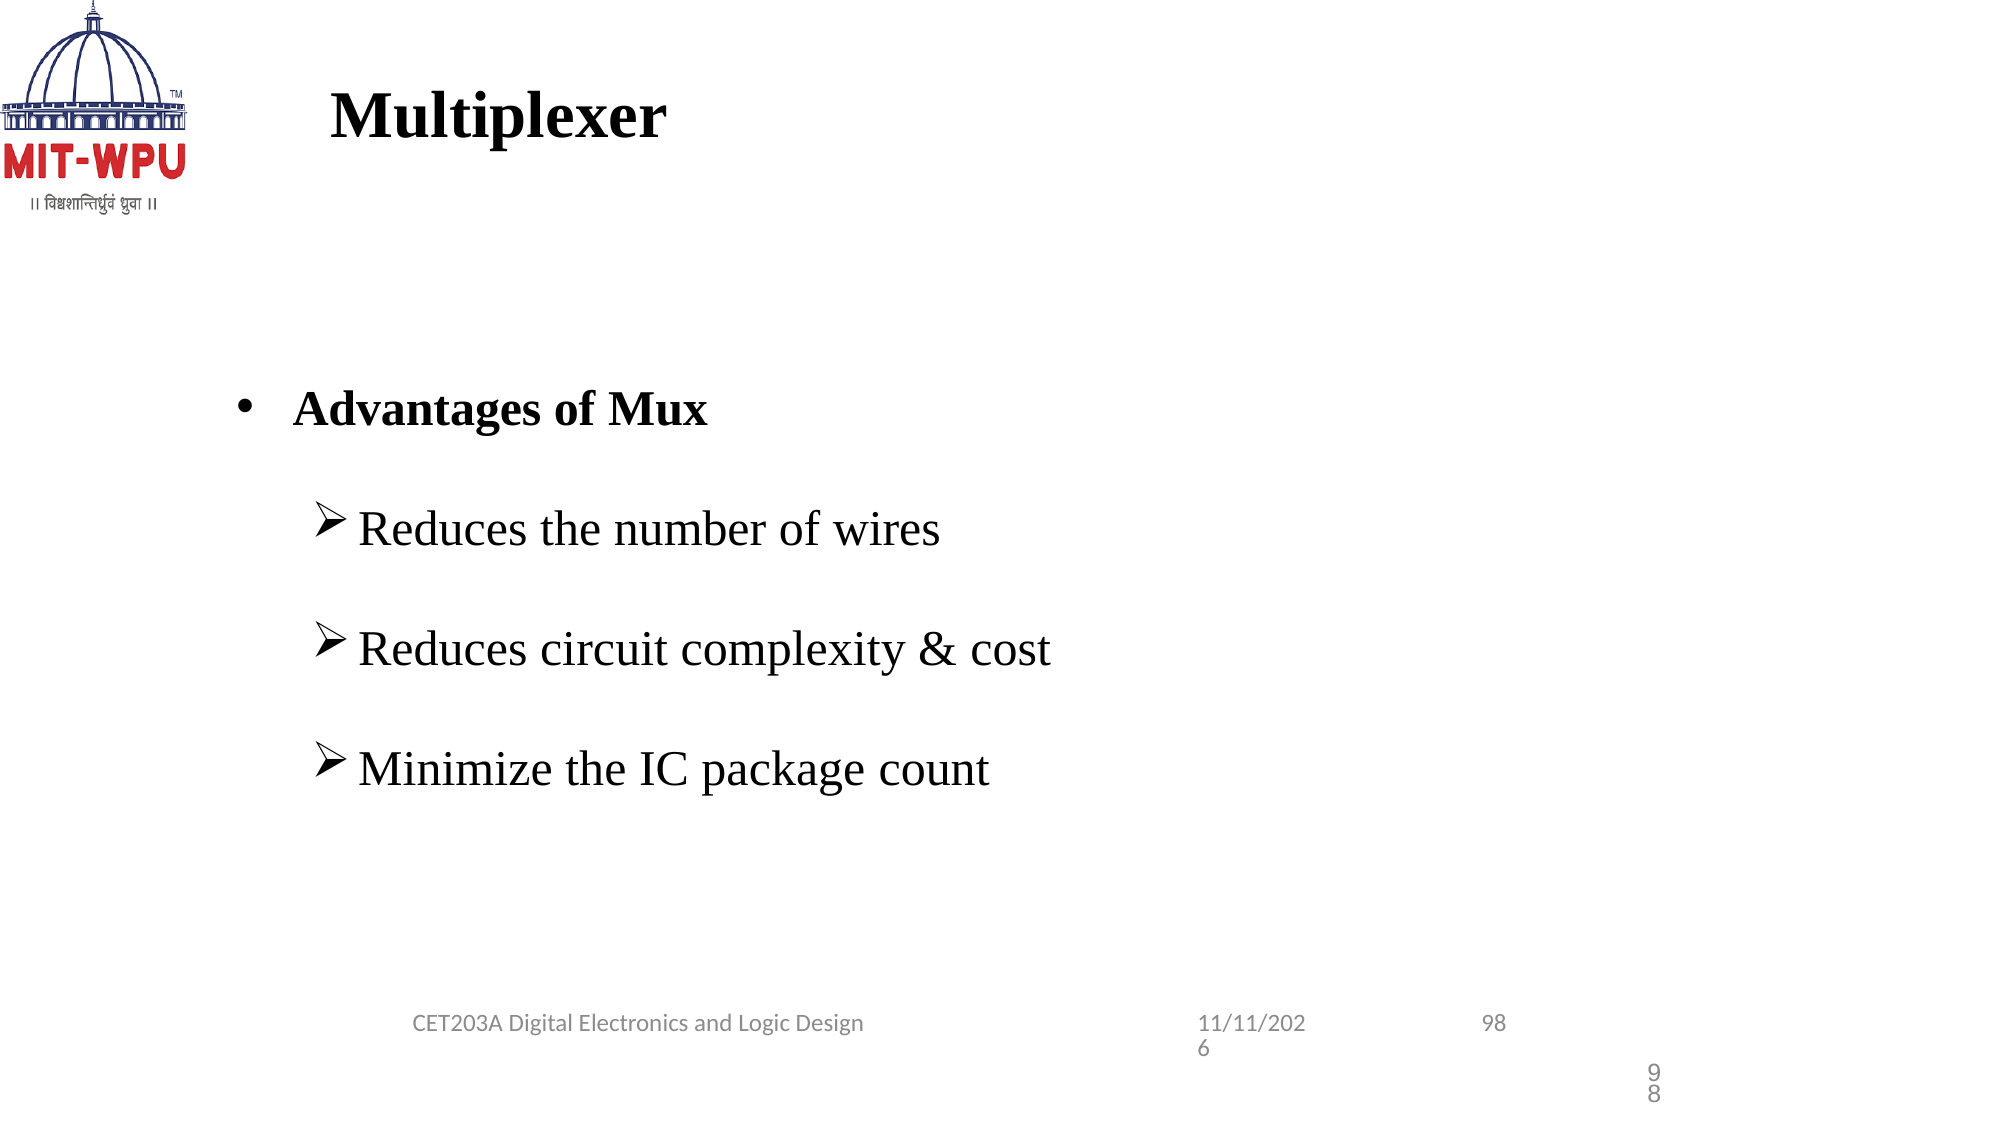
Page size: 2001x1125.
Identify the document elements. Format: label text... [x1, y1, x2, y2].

text_box 98 [1643, 1060, 1664, 1087]
slide_number 98 [1409, 991, 1522, 1051]
footer CET203A Digital Electronics and Logic Design [133, 991, 1145, 1051]
picture [0, 0, 209, 216]
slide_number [1182, 991, 1332, 1051]
text_box Advantages of Mux Reduces the number of wires Reduces circuit complexity & cost Minimize the IC package count [234, 313, 1699, 796]
title Multiplexer [328, 15, 1347, 206]
